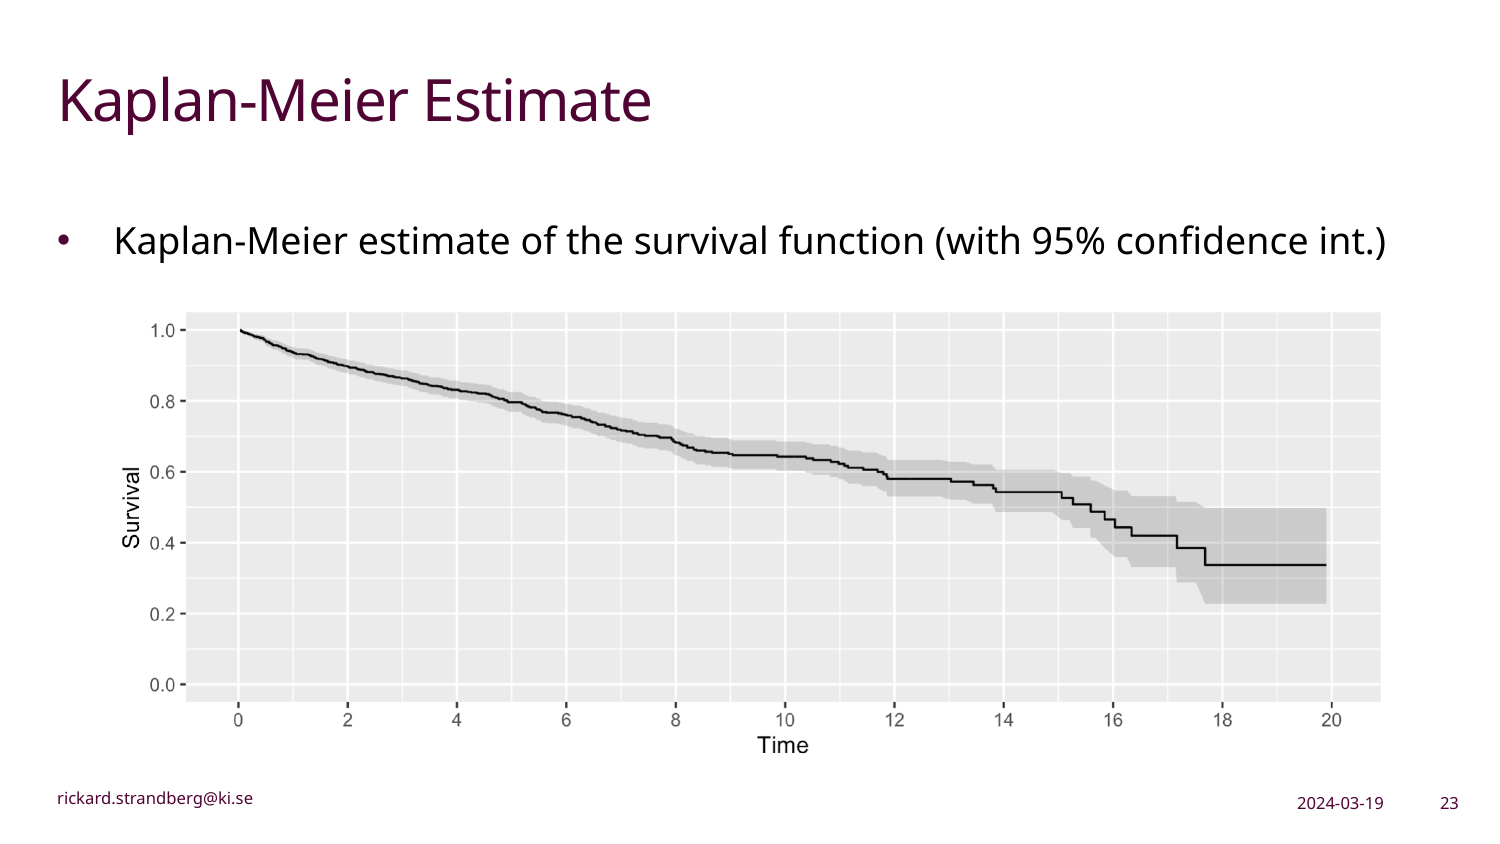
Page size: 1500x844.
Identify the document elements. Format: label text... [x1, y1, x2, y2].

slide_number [1086, 785, 1361, 814]
slide_number 23 [1361, 785, 1474, 814]
list Kaplan-Meier estimate of the survival function (with 95% confidence int.) [41, 209, 1458, 733]
title Kaplan-Meier Estimate [41, 55, 1458, 197]
picture [112, 303, 1388, 760]
footer rickard.strandberg@ki.se [41, 785, 408, 814]
